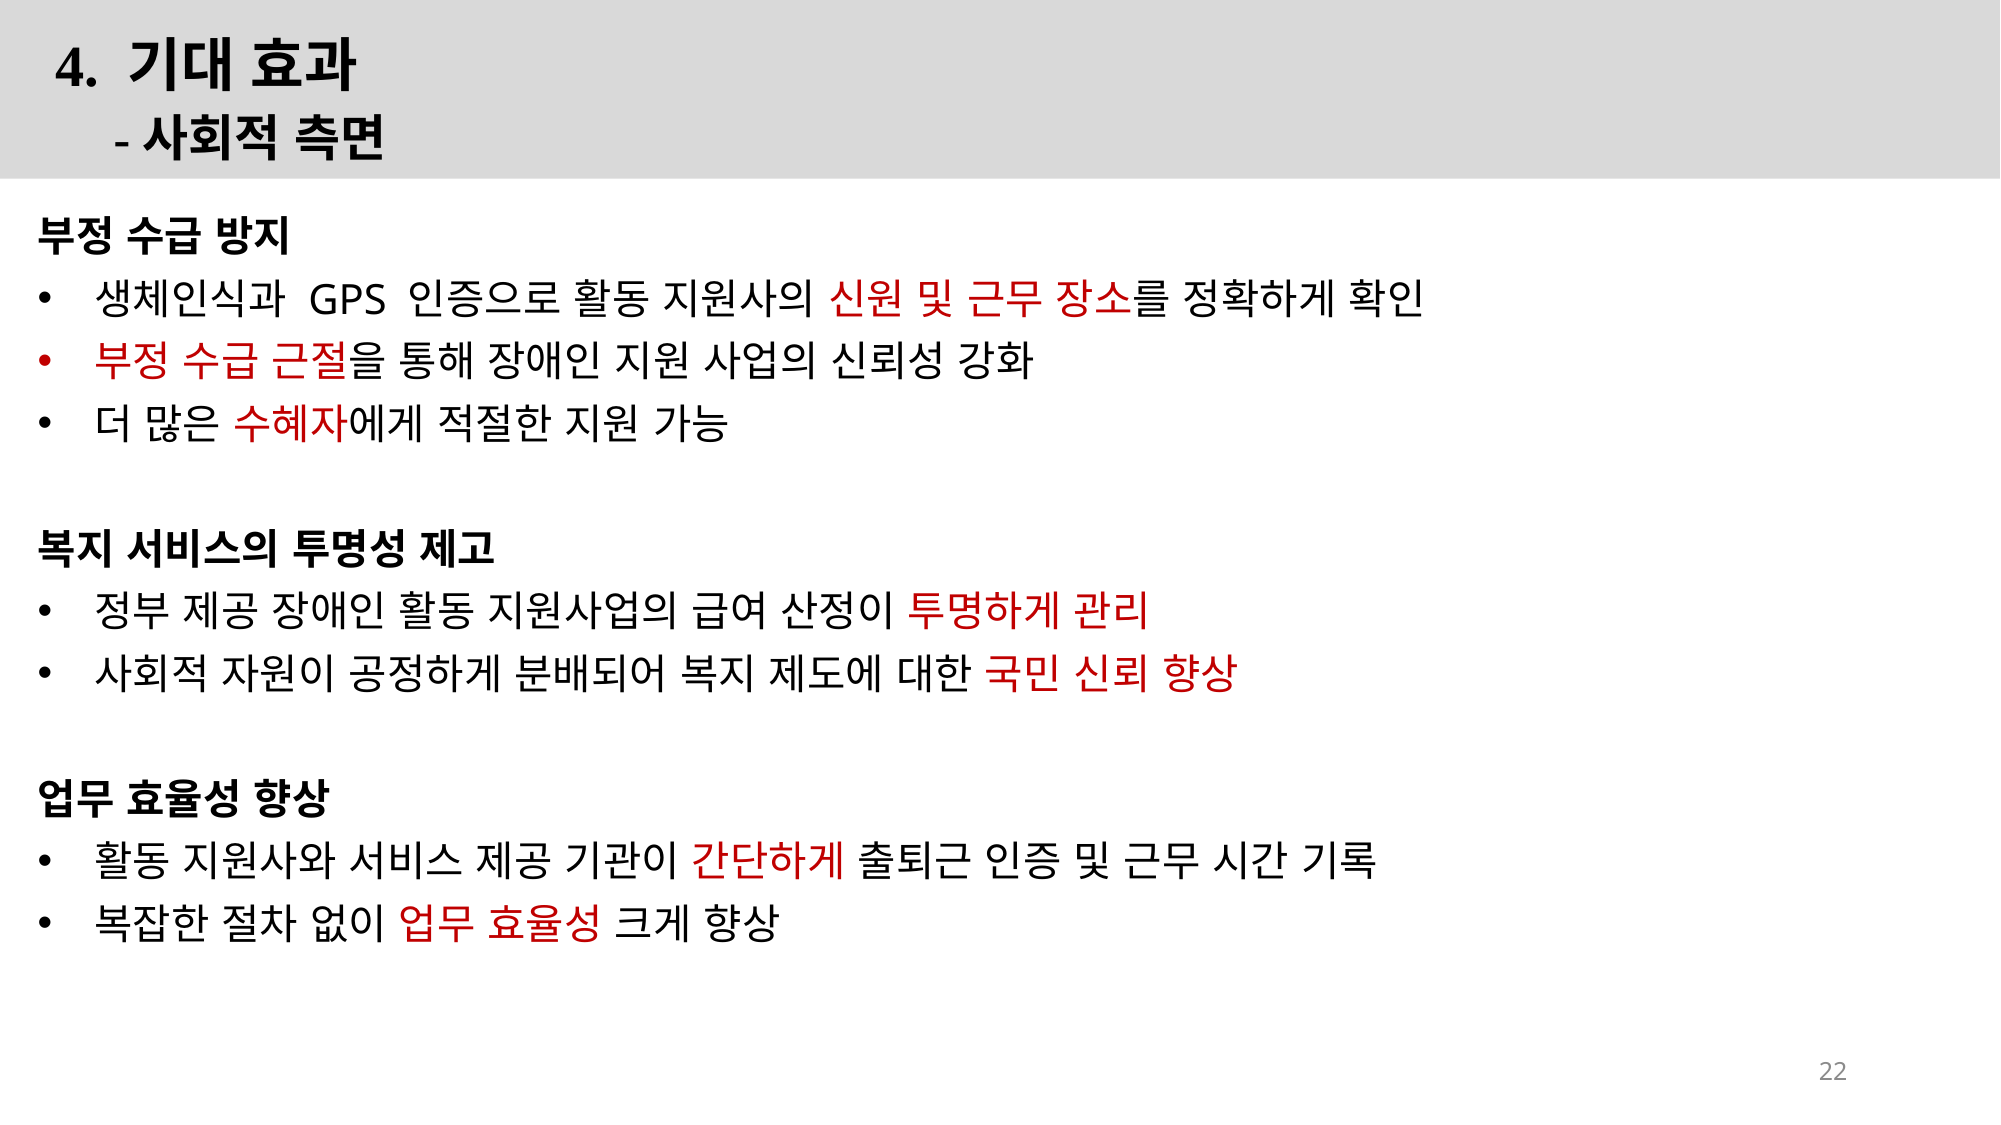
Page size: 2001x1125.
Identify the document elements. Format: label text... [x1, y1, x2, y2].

text_box [0, 0, 2000, 180]
text_box 부정 수급 방지 생체인식과 GPS 인증으로 활동 지원사의 신원 및 근무 장소를 정확하게 확인 부정 수급 근절을 통해 장애인 지원 사업의 신뢰성 강화 더 많은 수혜자에게 적절한 지원 가능 복지 서비스의 투명성 제고 정부 제공 장애인 활동 지원사업의 급여 산정이 투명하게 관리 사회적 자원이 공정하게 분배되어 복지 제도에 대한 국민 신뢰 향상 업무 효율성 향상 활동 지원사와 서비스 제공 기관이 간단하게 출퇴근 인증 및 근무 시간 기록 복잡한 절차 없이 업무 효율성 크게 향상 [23, 190, 1977, 1018]
slide_number 22 [1412, 1042, 1863, 1103]
text_box 4. 기대 효과 -사회적 측면 [40, 20, 402, 190]
